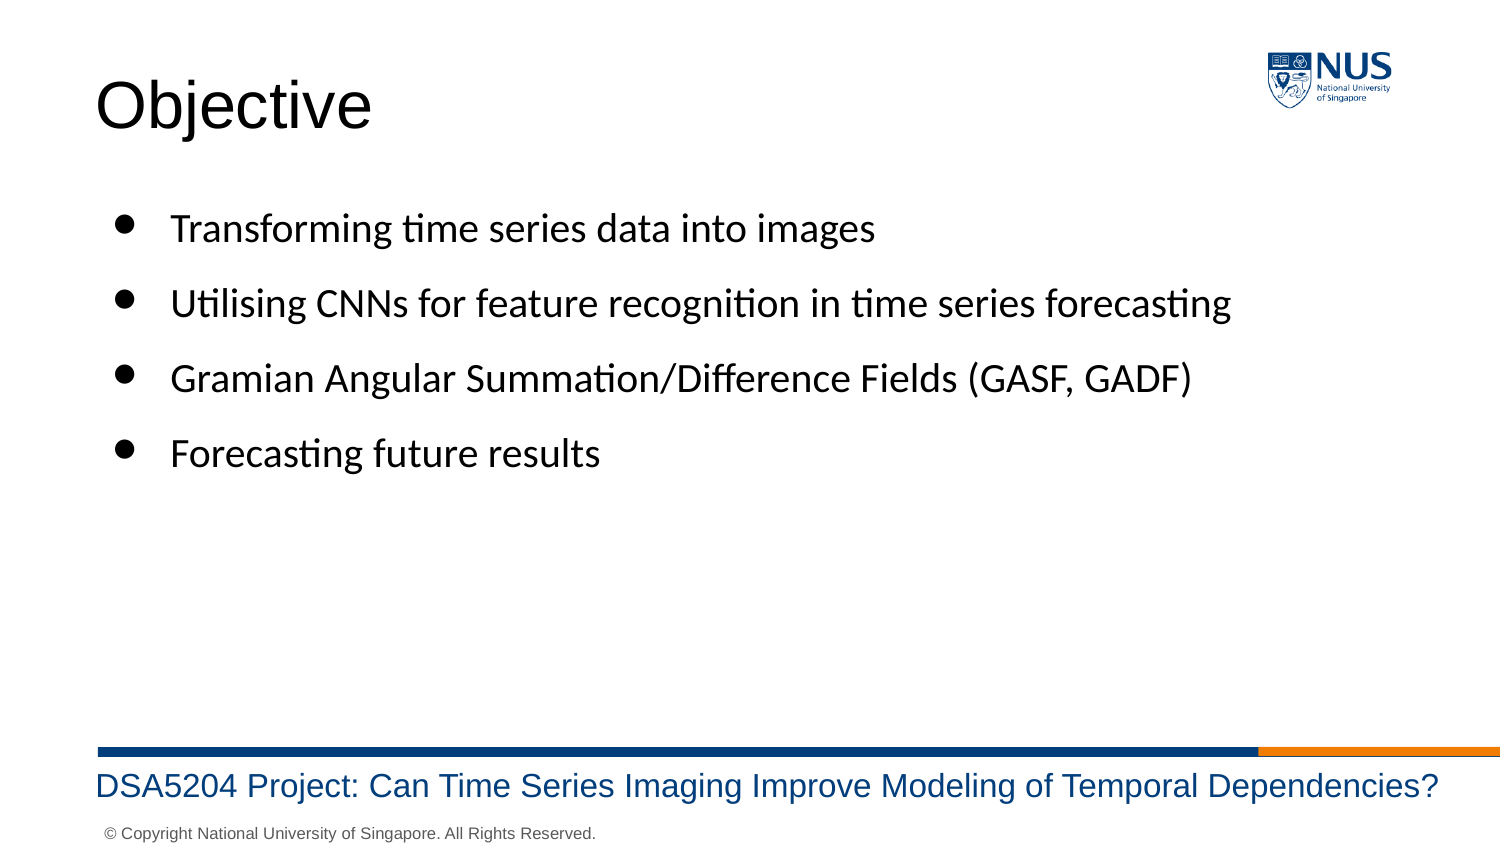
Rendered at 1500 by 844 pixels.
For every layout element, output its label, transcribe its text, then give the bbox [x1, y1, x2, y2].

text_box DSA5204 Project: Can Time Series Imaging Improve Modeling of Temporal Dependencies? [80, 756, 1485, 806]
picture [1259, 42, 1396, 114]
picture [97, 747, 1258, 756]
text_box Transforming time series data into images Utilising CNNs for feature recognition in time series forecasting Gramian Angular Summation/Difference Fields (GASF, GADF) Forecasting future results [80, 168, 1463, 484]
text_box Objective [80, 54, 1254, 120]
